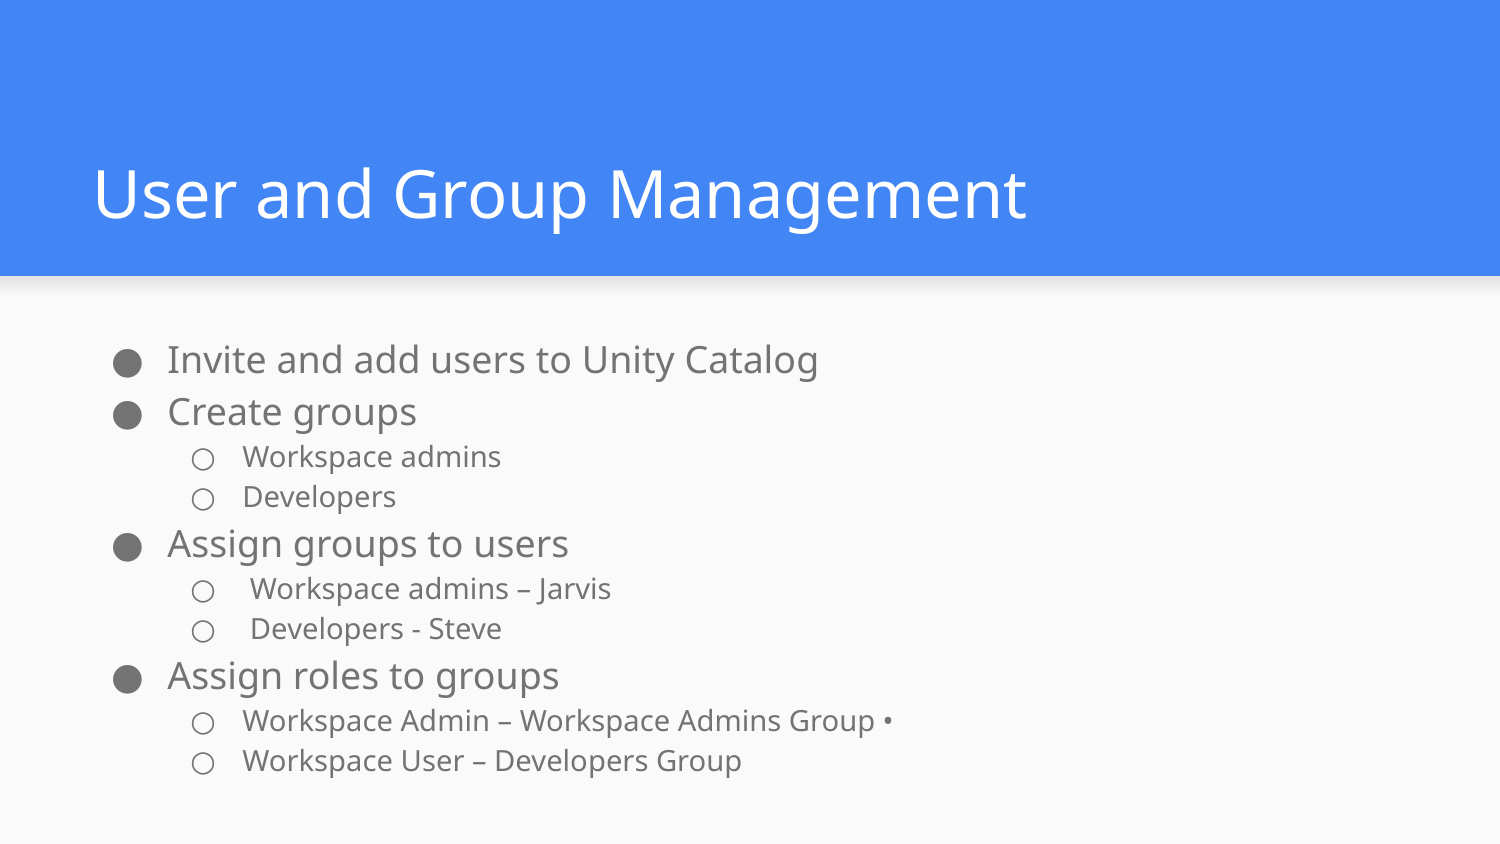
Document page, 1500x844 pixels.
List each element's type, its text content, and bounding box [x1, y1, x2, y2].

list Invite and add users to Unity Catalog Create groups Workspace admins Developers Assign groups to users Workspace admins – Jarvis Developers - Steve Assign roles to groups Workspace Admin – Workspace Admins Group • Workspace User – Developers Group [77, 314, 1427, 760]
title User and Group Management [77, 121, 1427, 248]
